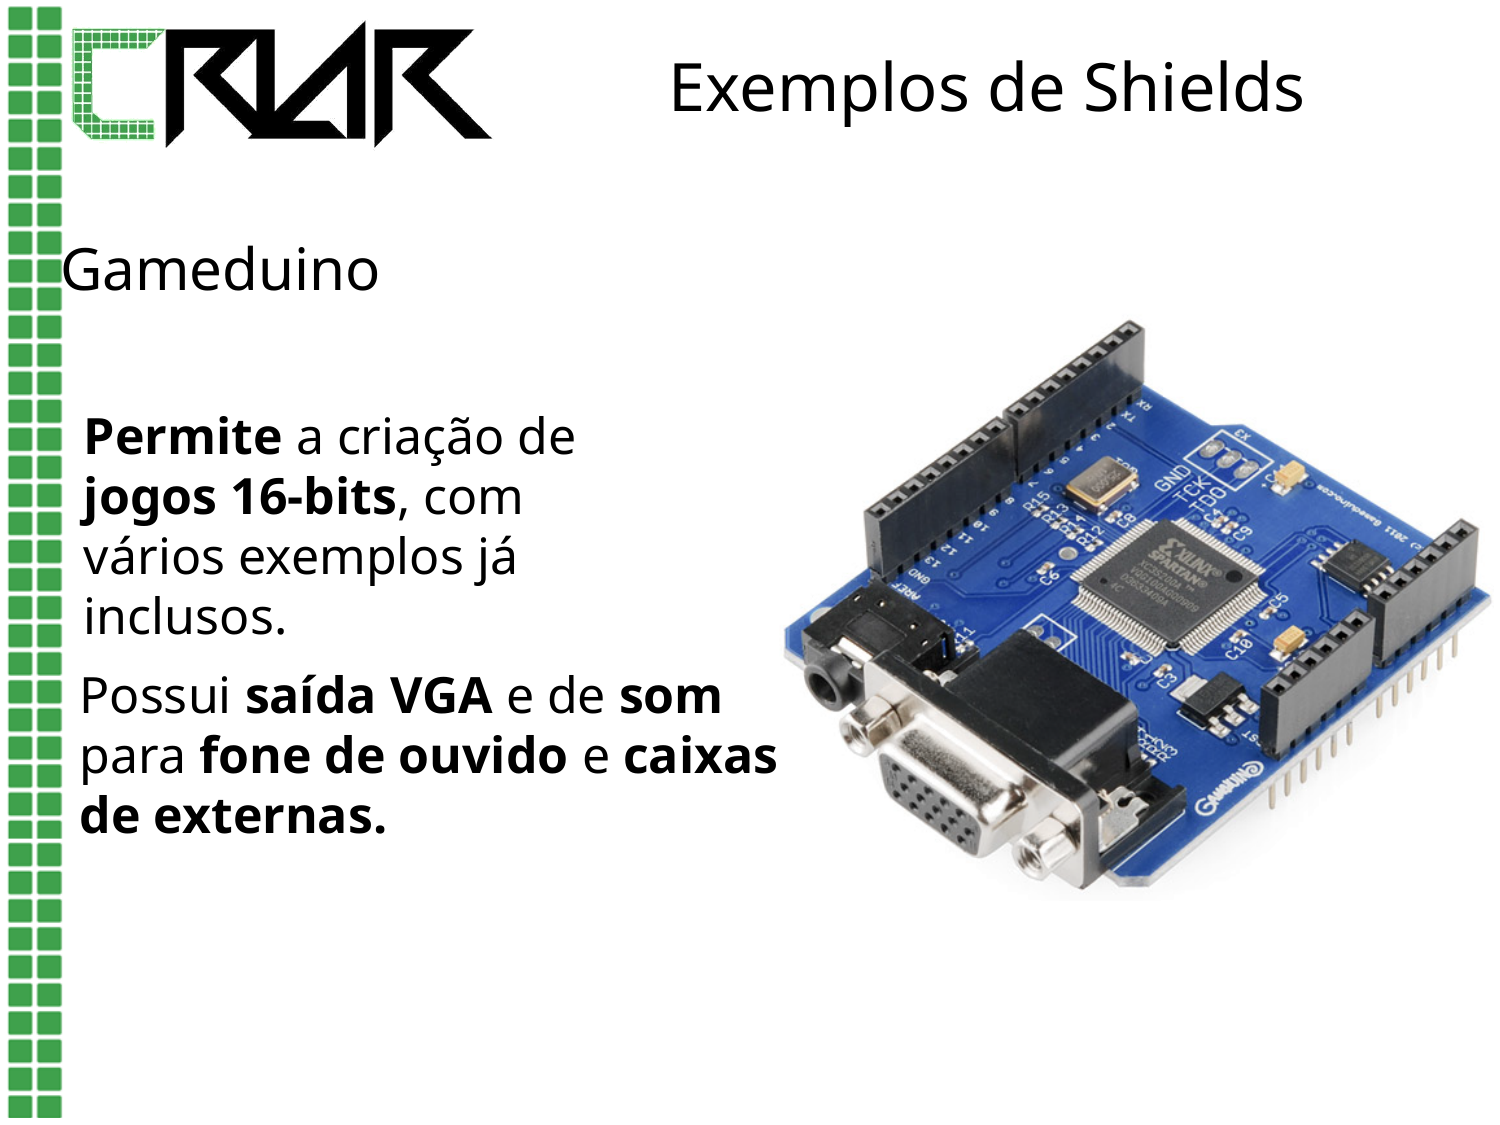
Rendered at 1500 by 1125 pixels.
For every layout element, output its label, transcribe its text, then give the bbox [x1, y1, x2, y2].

text_box Permite a criação de jogos 16-bits, com vários exemplos já inclusos. [71, 396, 683, 652]
text_box Exemplos de Shields [501, 31, 1497, 138]
text_box Gameduino [71, 224, 396, 310]
picture [773, 310, 1494, 902]
text_box Possui saída VGA e de som para fone de ouvido e caixas de externas. [71, 655, 768, 851]
picture [6, 4, 66, 1118]
picture [68, 18, 496, 151]
